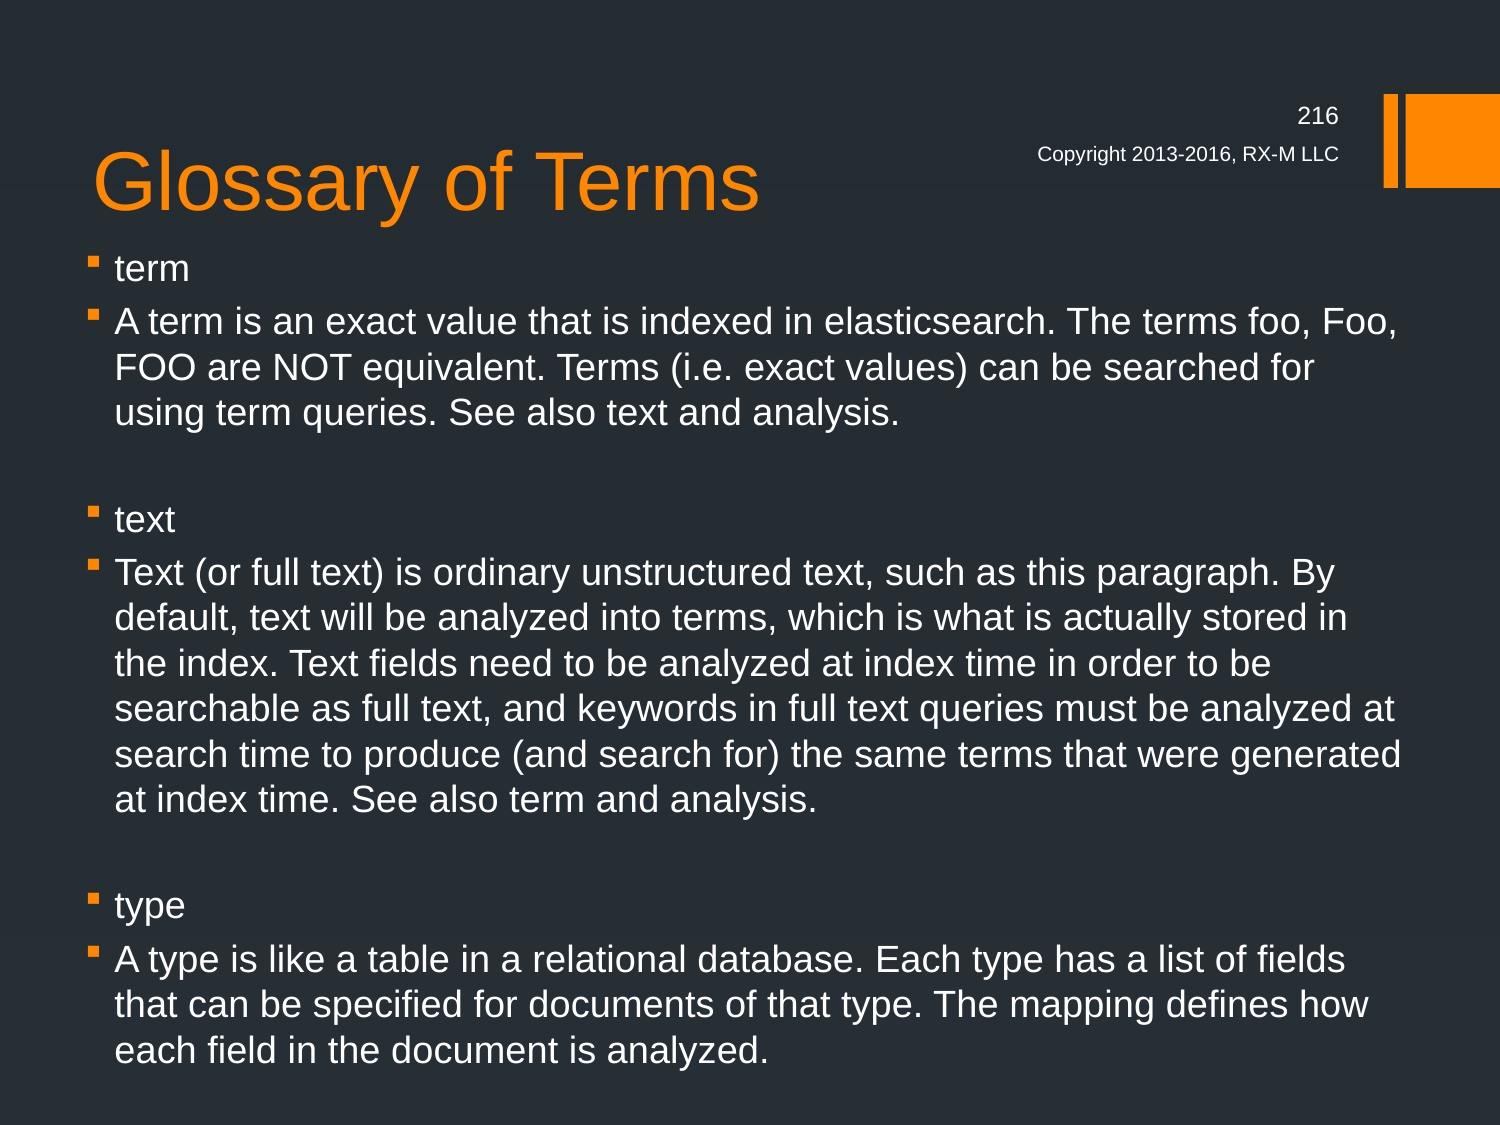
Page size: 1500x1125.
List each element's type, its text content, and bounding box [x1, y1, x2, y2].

slide_number 216 [1199, 90, 1355, 140]
title Glossary of Terms [77, 44, 1278, 235]
footer Copyright 2013-2016, RX-M LLC [985, 140, 1355, 190]
list term A term is an exact value that is indexed in elasticsearch. The terms foo, Foo, FOO are NOT equivalent. Terms (i.e. exact values) can be searched for using term queries. See also text and analysis. text Text (or full text) is ordinary unstructured text, such as this paragraph. By default, text will be analyzed into terms, which is what is actually stored in the index. Text fields need to be analyzed at index time in order to be searchable as full text, and keywords in full text queries must be analyzed at search time to produce (and search for) the same terms that were generated at index time. See also term and analysis. type A type is like a table in a relational database. Each type has a list of fields that can be specified for documents of that type. The mapping defines how each field in the document is analyzed. [62, 236, 1425, 1088]
